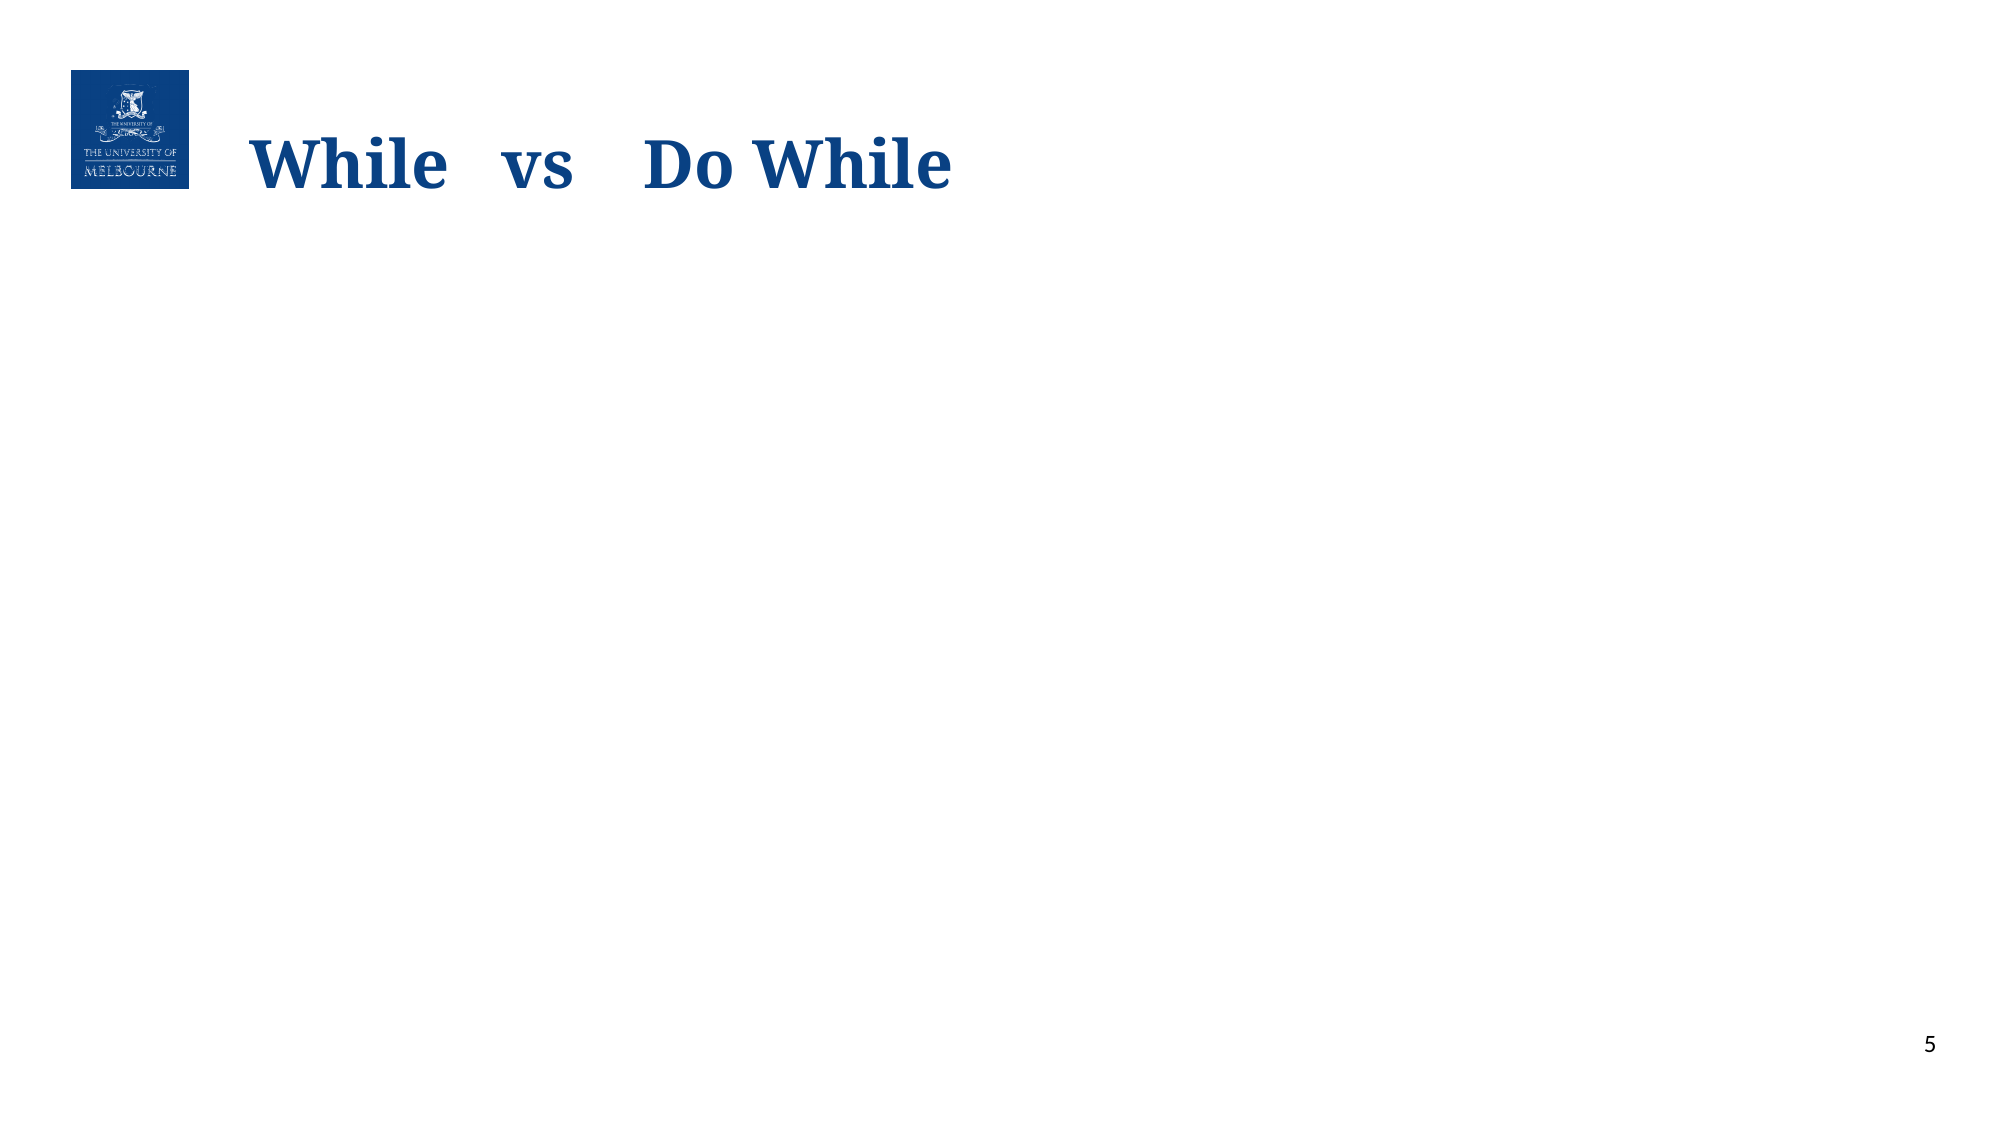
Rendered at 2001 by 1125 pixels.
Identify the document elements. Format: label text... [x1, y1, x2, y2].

slide_number 5 [1797, 1012, 1937, 1073]
title While vs Do While [234, 64, 1924, 211]
picture [71, 70, 189, 189]
